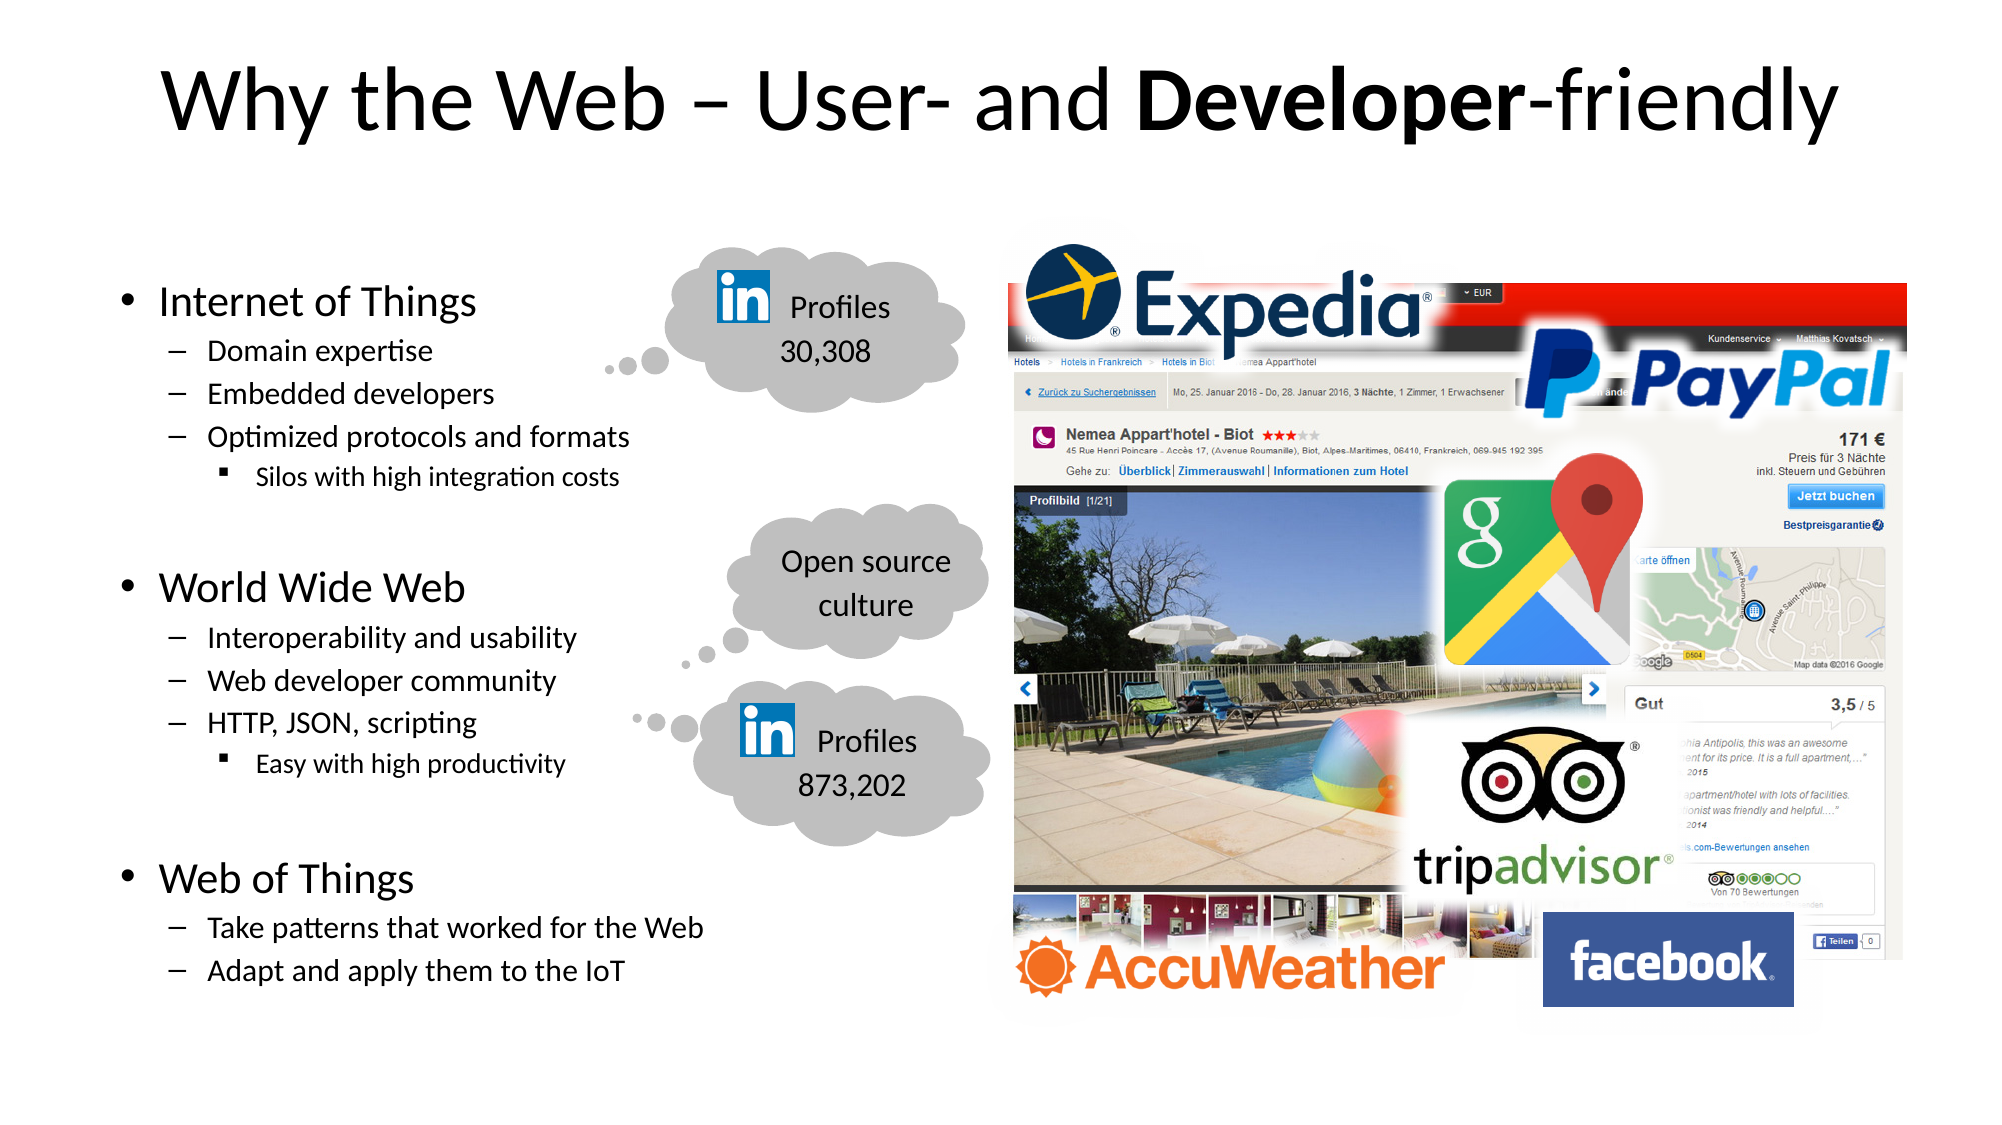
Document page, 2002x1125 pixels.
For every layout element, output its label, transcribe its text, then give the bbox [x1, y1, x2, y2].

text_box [664, 246, 991, 847]
list Internet of Things Domain expertise Embedded developers Optimized protocols and formats Silos with high integration costs World Wide Web Interoperability and usability Web developer community HTTP, JSON, scripting Easy with high productivity Web of Things Take patterns that worked for the Web Adapt and apply them to the IoT [100, 262, 984, 1005]
picture [1007, 210, 1923, 1007]
title Why the Web – User- and Developer-friendly [0, 0, 2001, 188]
